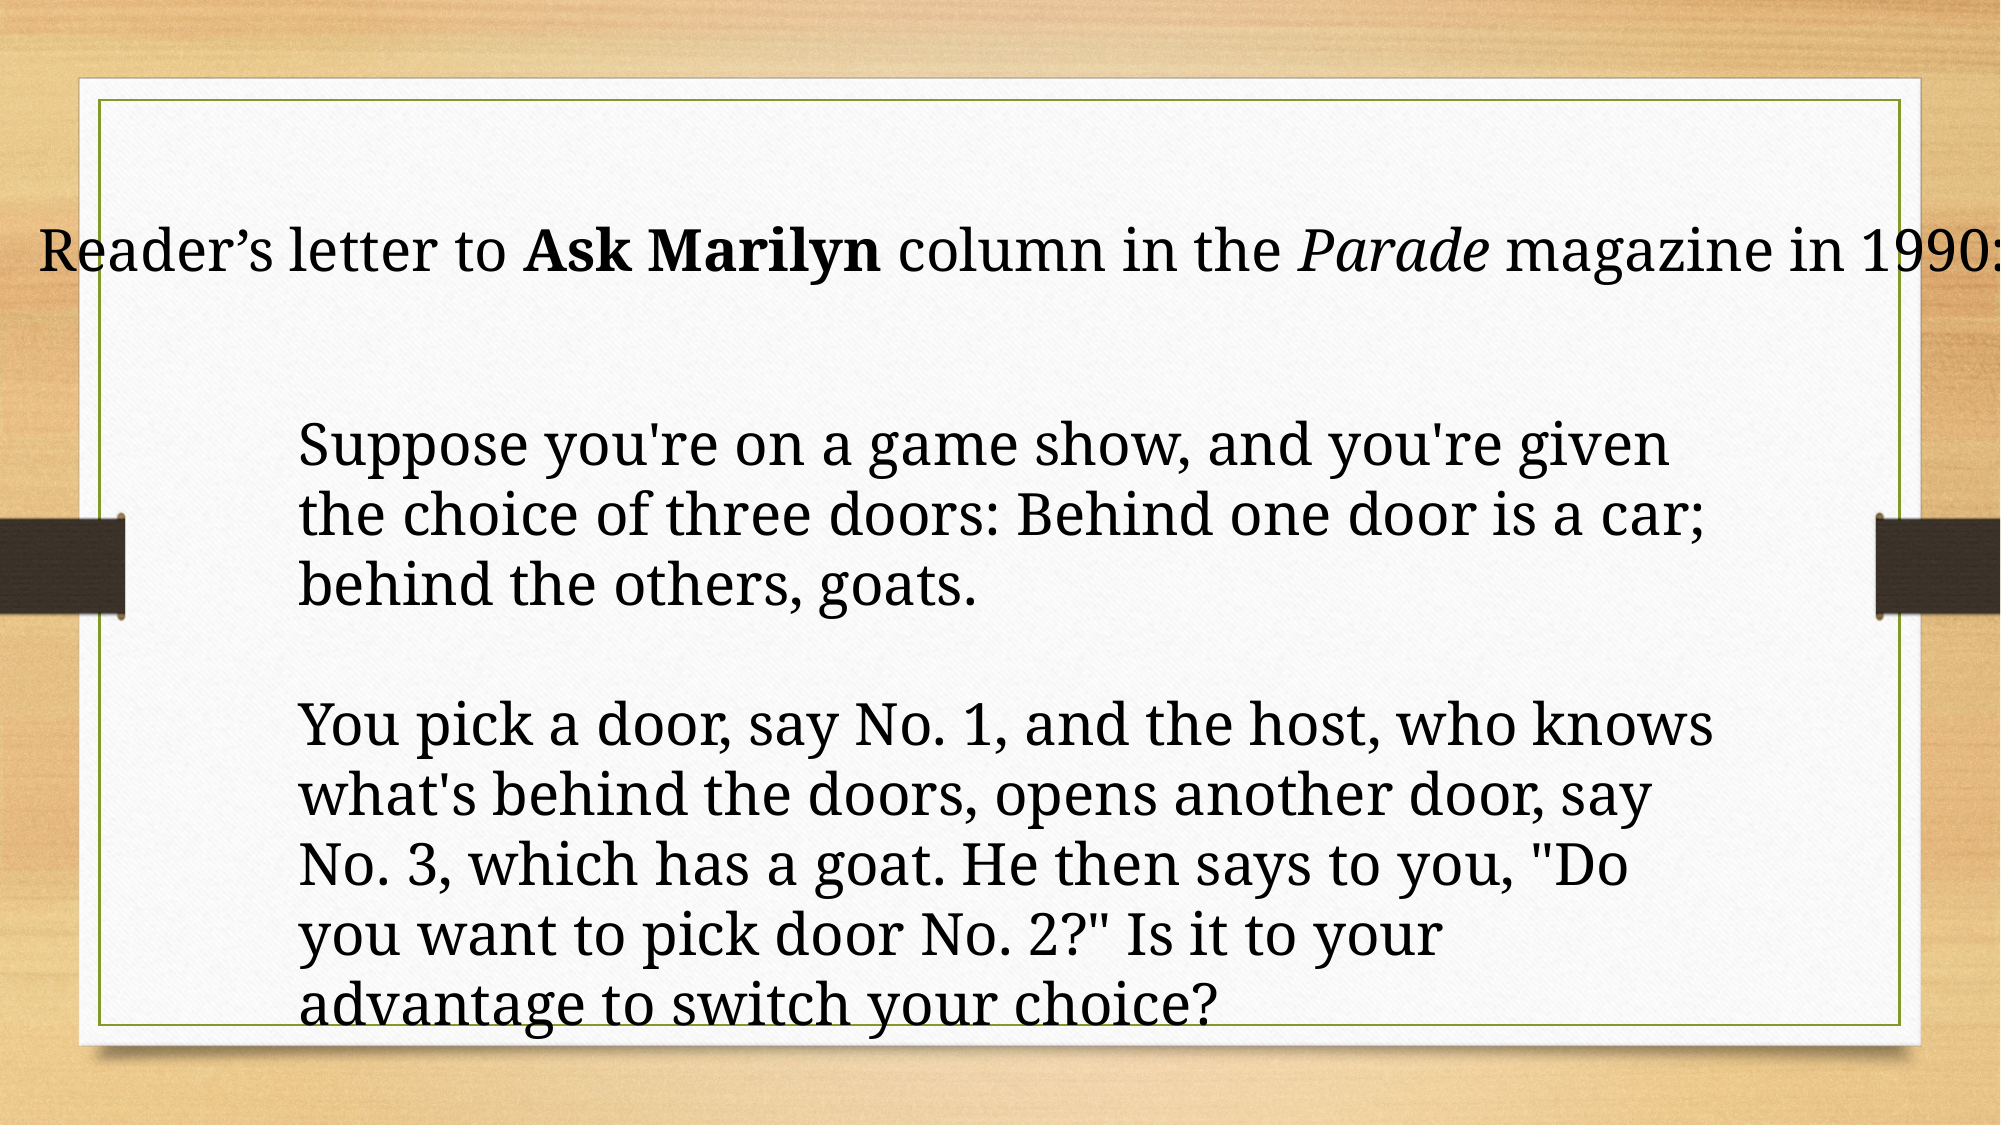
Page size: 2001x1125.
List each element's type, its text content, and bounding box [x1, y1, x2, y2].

text_box Suppose you're on a game show, and you're given the choice of three doors: Behind one door is a car; behind the others, goats. You pick a door, say No. 1, and the host, who knows what's behind the doors, opens another door, say No. 3, which has a goat. He then says to you, "Do you want to pick door No. 2?" Is it to your advantage to switch your choice? [283, 399, 1763, 1045]
text_box Reader’s letter to Ask Marilyn column in the Parade magazine in 1990: [23, 205, 2000, 291]
picture [0, 0, 2001, 1125]
